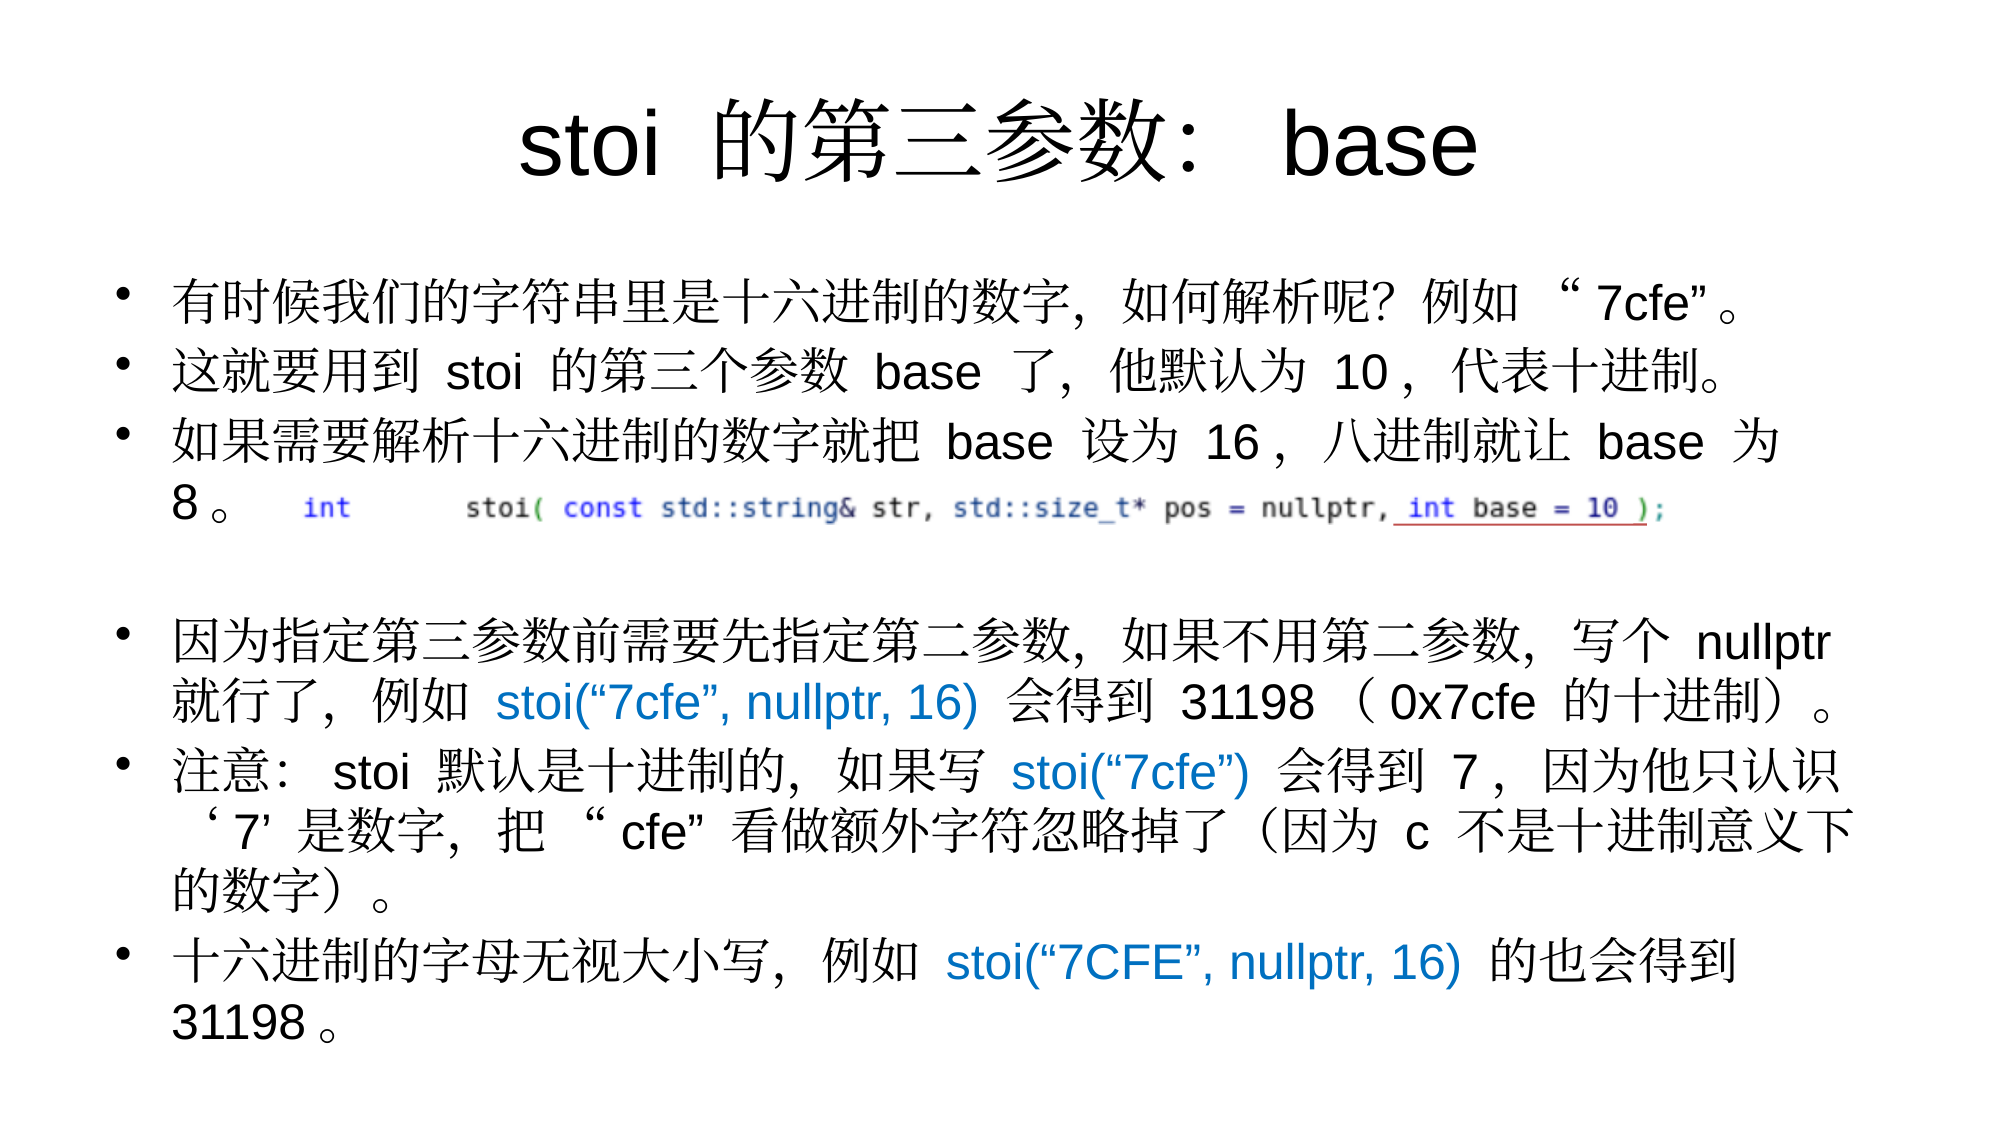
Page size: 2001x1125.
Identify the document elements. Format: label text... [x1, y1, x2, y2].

list 有时候我们的字符串里是十六进制的数字，如何解析呢？例如 “7cfe”。 这就要用到 stoi 的第三个参数 base 了，他默认为 10，代表十进制。 如果需要解析十六进制的数字就把 base 设为 16，八进制就让 base 为 8。 因为指定第三参数前需要先指定第二参数，如果不用第二参数，写个 nullptr 就行了，例如 stoi(“7cfe”, nullptr, 16) 会得到 31198（0x7cfe 的十进制）。 注意：stoi 默认是十进制的，如果写 stoi(“7cfe”) 会得到 7，因为他只认识 ‘7’ 是数字，把 “cfe” 看做额外字符忽略掉了（因为 c 不是十进制意义下的数字）。 十六进制的字母无视大小写，例如 stoi(“7CFE”, nullptr, 16) 的也会得到 31198。 [99, 262, 1901, 1006]
picture [291, 490, 1676, 525]
title stoi 的第三参数：base [99, 44, 1901, 233]
